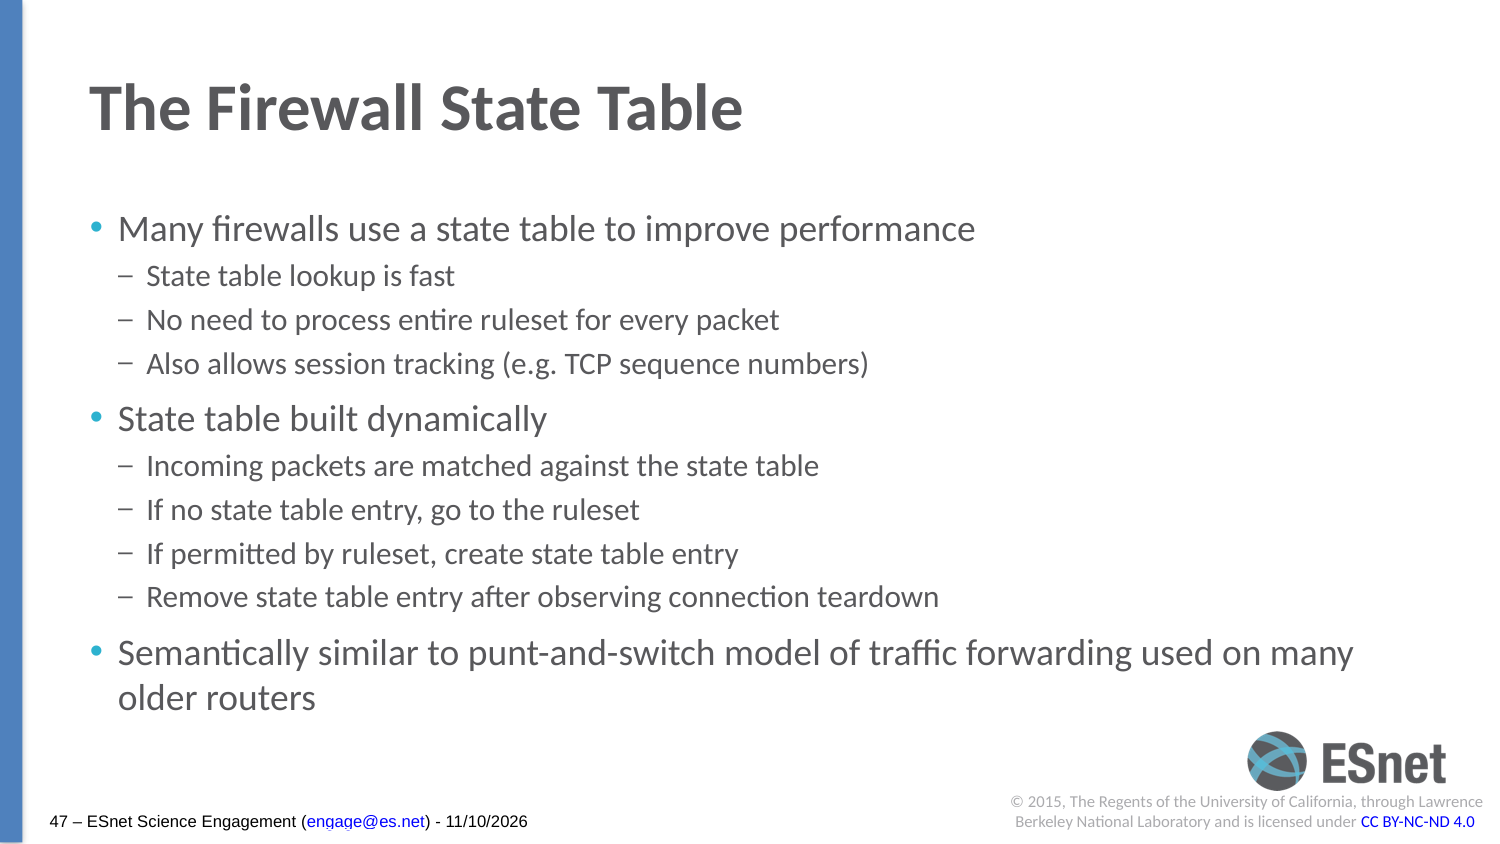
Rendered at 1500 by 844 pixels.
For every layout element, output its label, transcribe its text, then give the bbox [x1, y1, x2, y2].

text_box The Firewall State Table [75, 33, 1425, 175]
text_box <number> – ESnet Science Engagement (engage@es.net) - 06/01/2018 [34, 810, 567, 833]
picture [1247, 731, 1446, 786]
text_box Many firewalls use a state table to improve performance State table lookup is fast No need to process entire ruleset for every packet Also allows session tracking (e.g. TCP sequence numbers) State table built dynamically Incoming packets are matched against the state table If no state table entry, go to the ruleset If permitted by ruleset, create state table entry Remove state table entry after observing connection teardown Semantically similar to punt-and-switch model of traffic forwarding used on many older routers [75, 196, 1425, 732]
text_box © 2015, The Regents of the University of California, through Lawrence Berkeley National Laboratory and is licensed under CC BY-NC-ND 4.0 [994, 786, 1500, 838]
